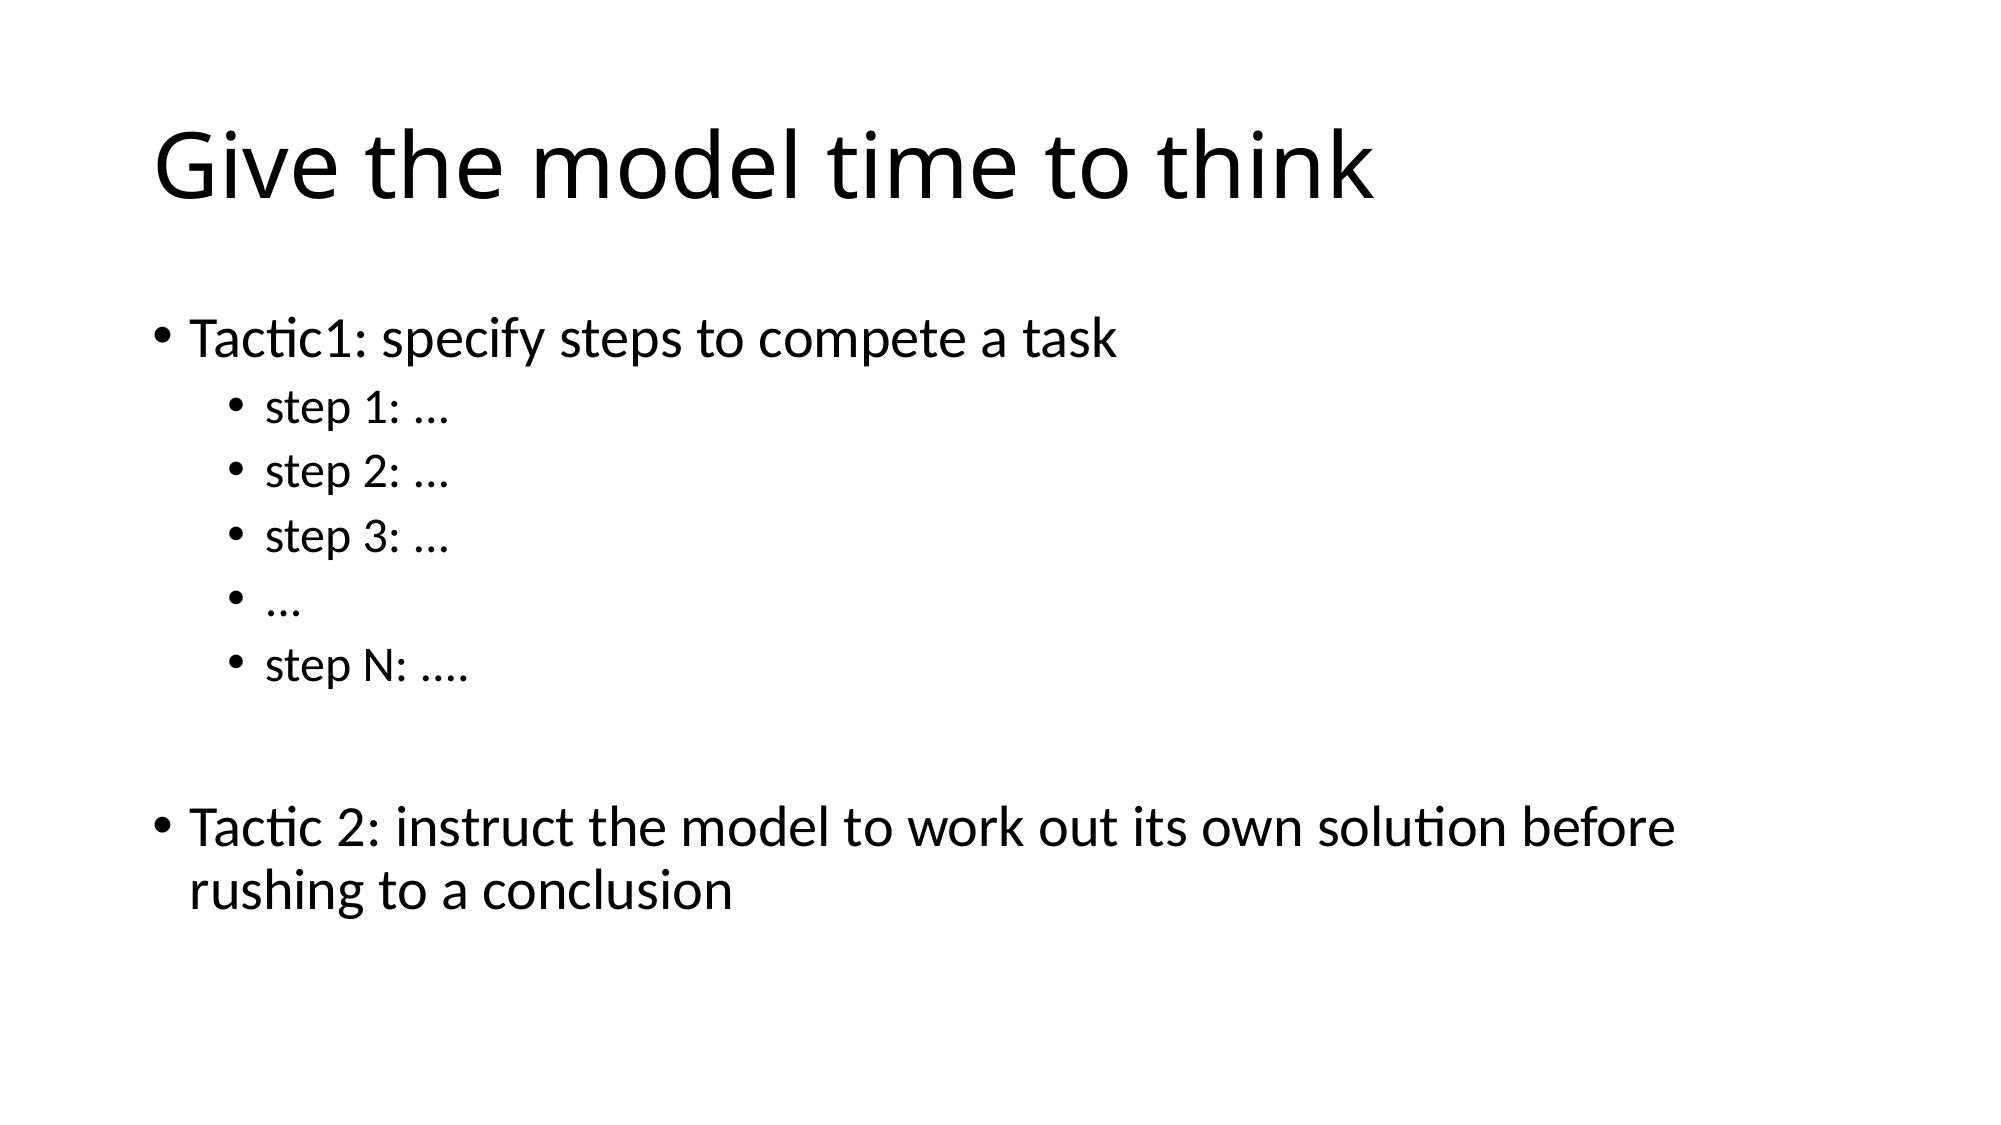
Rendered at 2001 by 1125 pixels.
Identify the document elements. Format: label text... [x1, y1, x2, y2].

title Give the model time to think [137, 59, 1863, 278]
list Tactic1: specify steps to compete a task step 1: ... step 2: ... step 3: ... ... step N: .... Tactic 2: instruct the model to work out its own solution before rushing to a conclusion [137, 299, 1863, 1014]
